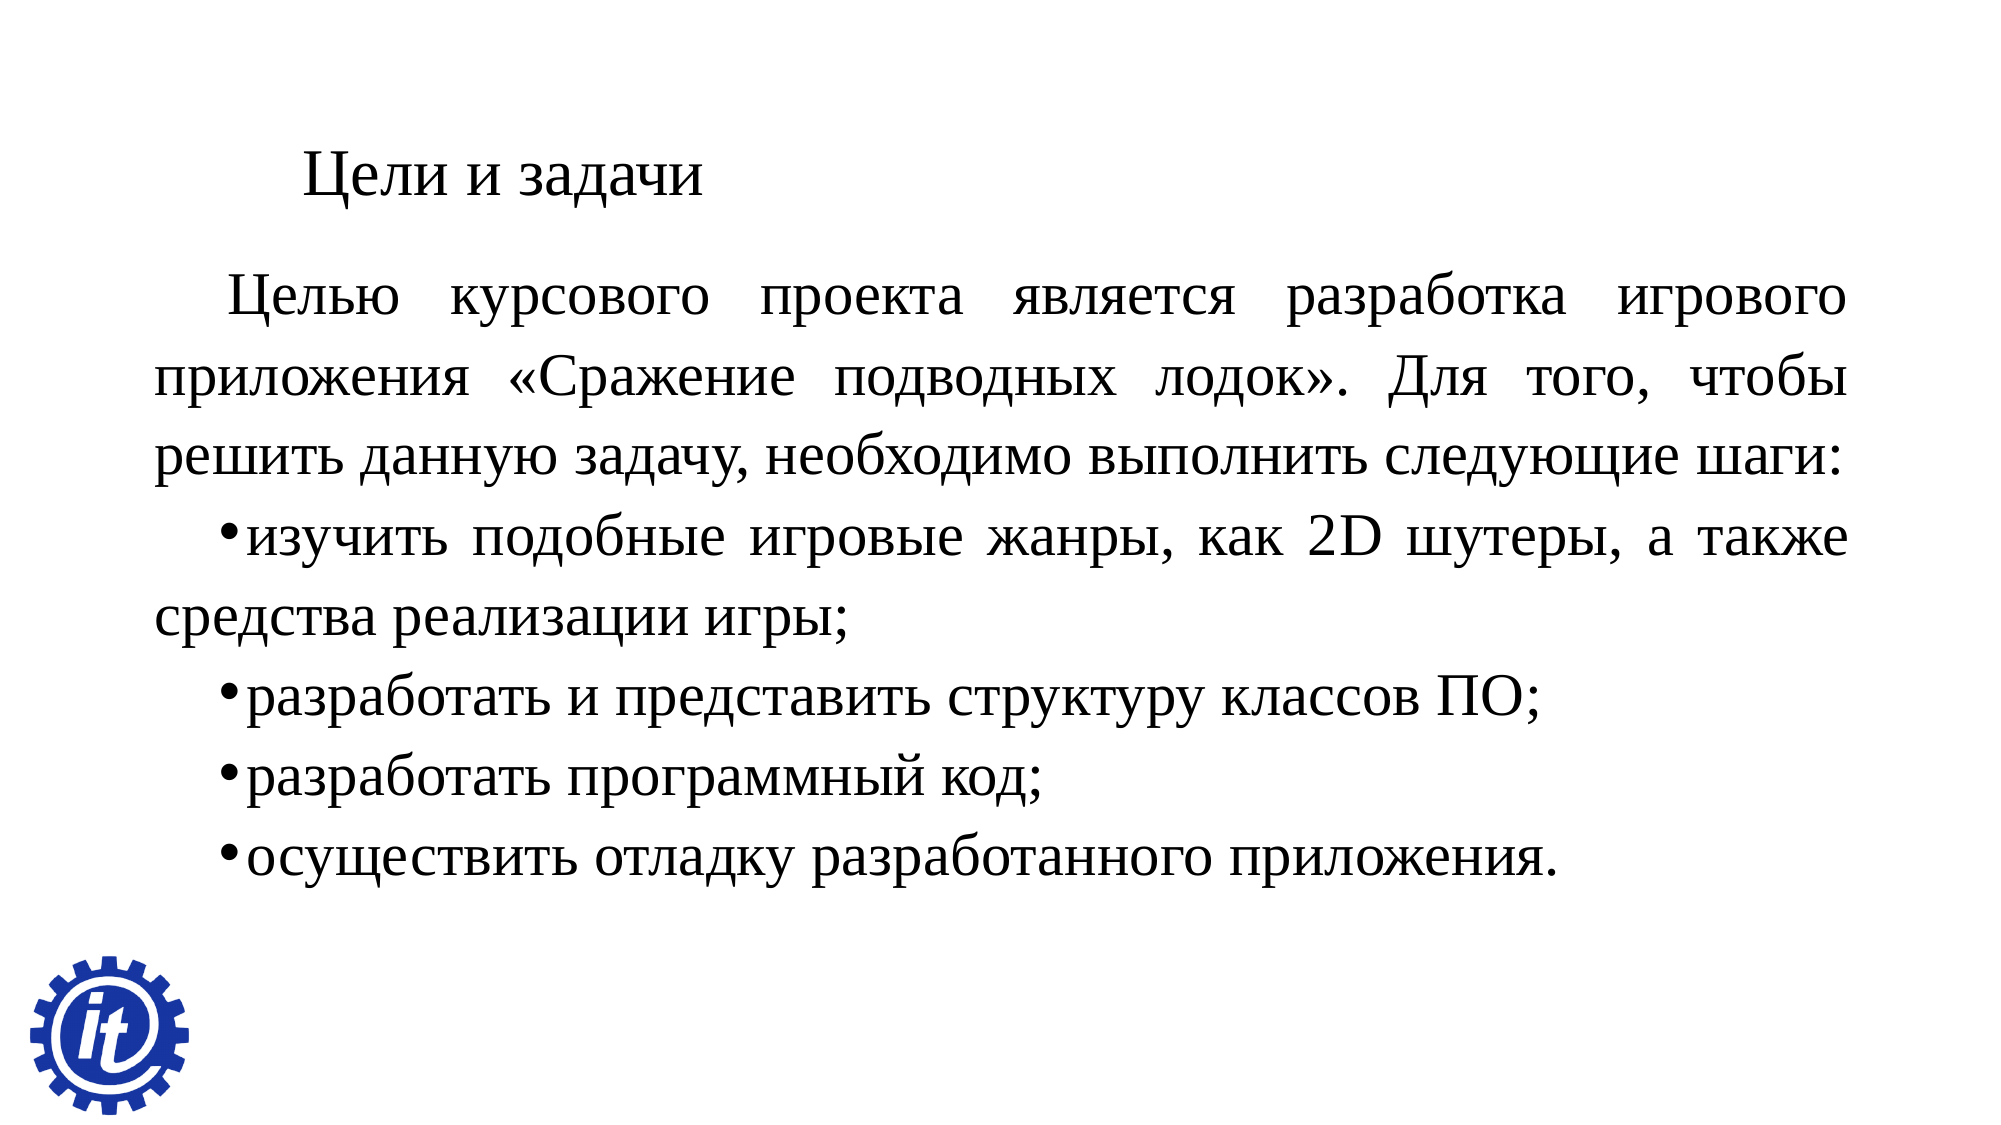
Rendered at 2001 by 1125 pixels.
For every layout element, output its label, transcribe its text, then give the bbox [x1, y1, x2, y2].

title Цели и задачи [137, 59, 1863, 278]
list Целью курсового проекта является разработка игрового приложения «Сражение подводных лодок». Для того, чтобы решить данную задачу, необходимо выполнить следующие шаги: изучить подобные игровые жанры, как 2D шутеры, а также средства реализации игры; разработать и представить структуру классов ПО; разработать программный код; осуществить отладку разработанного приложения. [139, 239, 1865, 954]
picture [0, 954, 215, 1125]
